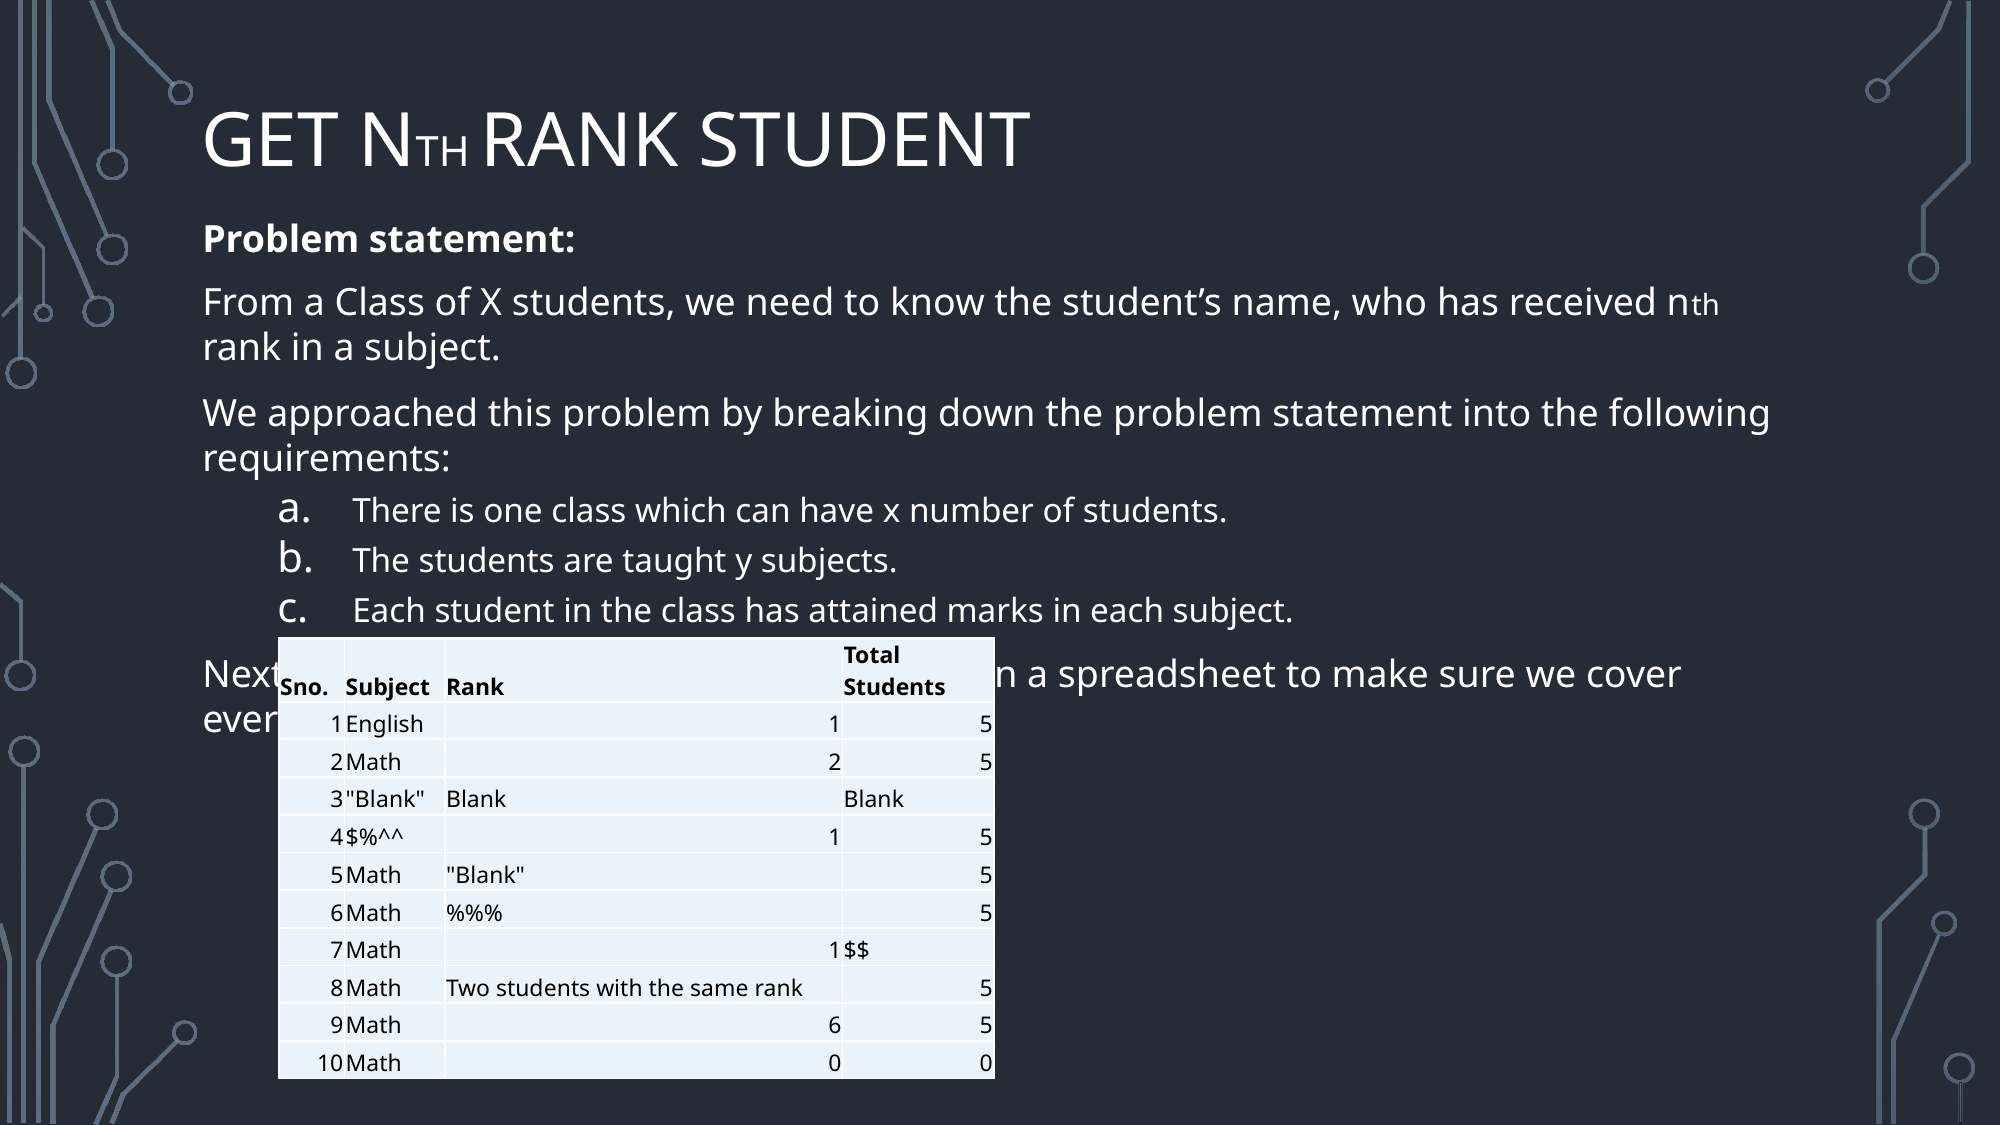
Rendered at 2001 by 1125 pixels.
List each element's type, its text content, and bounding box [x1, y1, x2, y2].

table_cell Two students with the same rank [446, 966, 842, 1002]
table_header Rank [446, 639, 842, 701]
table_cell Math [345, 740, 444, 776]
table_cell Math [345, 1004, 444, 1040]
table_header Total Students [843, 639, 993, 701]
table_cell 6 [280, 891, 344, 927]
table_header Sno. [280, 639, 344, 701]
table_cell Math [345, 966, 444, 1002]
table_cell 6 [446, 1004, 842, 1040]
table_cell $%^^ [345, 816, 444, 852]
table_cell 9 [280, 1004, 344, 1040]
table_cell 0 [446, 1042, 842, 1078]
table_cell 5 [843, 816, 993, 852]
title Get Nth Rank Student [199, 54, 1812, 226]
table_cell $$ [843, 929, 993, 965]
table_cell 5 [843, 1004, 993, 1040]
table_header Subject [345, 639, 444, 701]
table_cell 5 [843, 740, 993, 776]
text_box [1863, 0, 1976, 1124]
table_cell Math [345, 891, 444, 927]
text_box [0, 0, 199, 1125]
list Problem statement: From a Class of X students, we need to know the student’s name, who has received nth rank in a subject. We approached this problem by breaking down the problem statement into the following requirements: There is one class which can have x number of students. The students are taught y subjects. Each student in the class has attained marks in each subject. Next, we listed down the different use cases in a spreadsheet to make sure we cover everything. [199, 226, 1813, 1021]
table_cell "Blank" [345, 778, 444, 814]
table_cell 5 [280, 853, 344, 889]
table_cell 4 [280, 816, 344, 852]
table_cell 8 [280, 966, 344, 1002]
table_cell Blank [843, 778, 993, 814]
table_cell 1 [446, 703, 842, 738]
table_cell 2 [280, 740, 344, 776]
table_cell 5 [843, 853, 993, 889]
table_cell "Blank" [446, 853, 842, 889]
table_cell Blank [446, 778, 842, 814]
table_cell 5 [843, 703, 993, 738]
table_cell 5 [843, 966, 993, 1002]
table_cell 1 [446, 929, 842, 965]
table_cell %%% [446, 891, 842, 927]
table_cell 3 [280, 778, 344, 814]
table_cell Math [345, 929, 444, 965]
table_cell 1 [280, 703, 344, 738]
table_cell 0 [843, 1042, 993, 1078]
table_cell Math [345, 1042, 444, 1078]
table_cell 2 [446, 740, 842, 776]
table_cell 10 [280, 1042, 344, 1078]
table_cell Math [345, 853, 444, 889]
table_cell 5 [843, 891, 993, 927]
text_box [199, 0, 2000, 1125]
table_cell 1 [446, 816, 842, 852]
table_cell 7 [280, 929, 344, 965]
table_cell English [345, 703, 444, 738]
